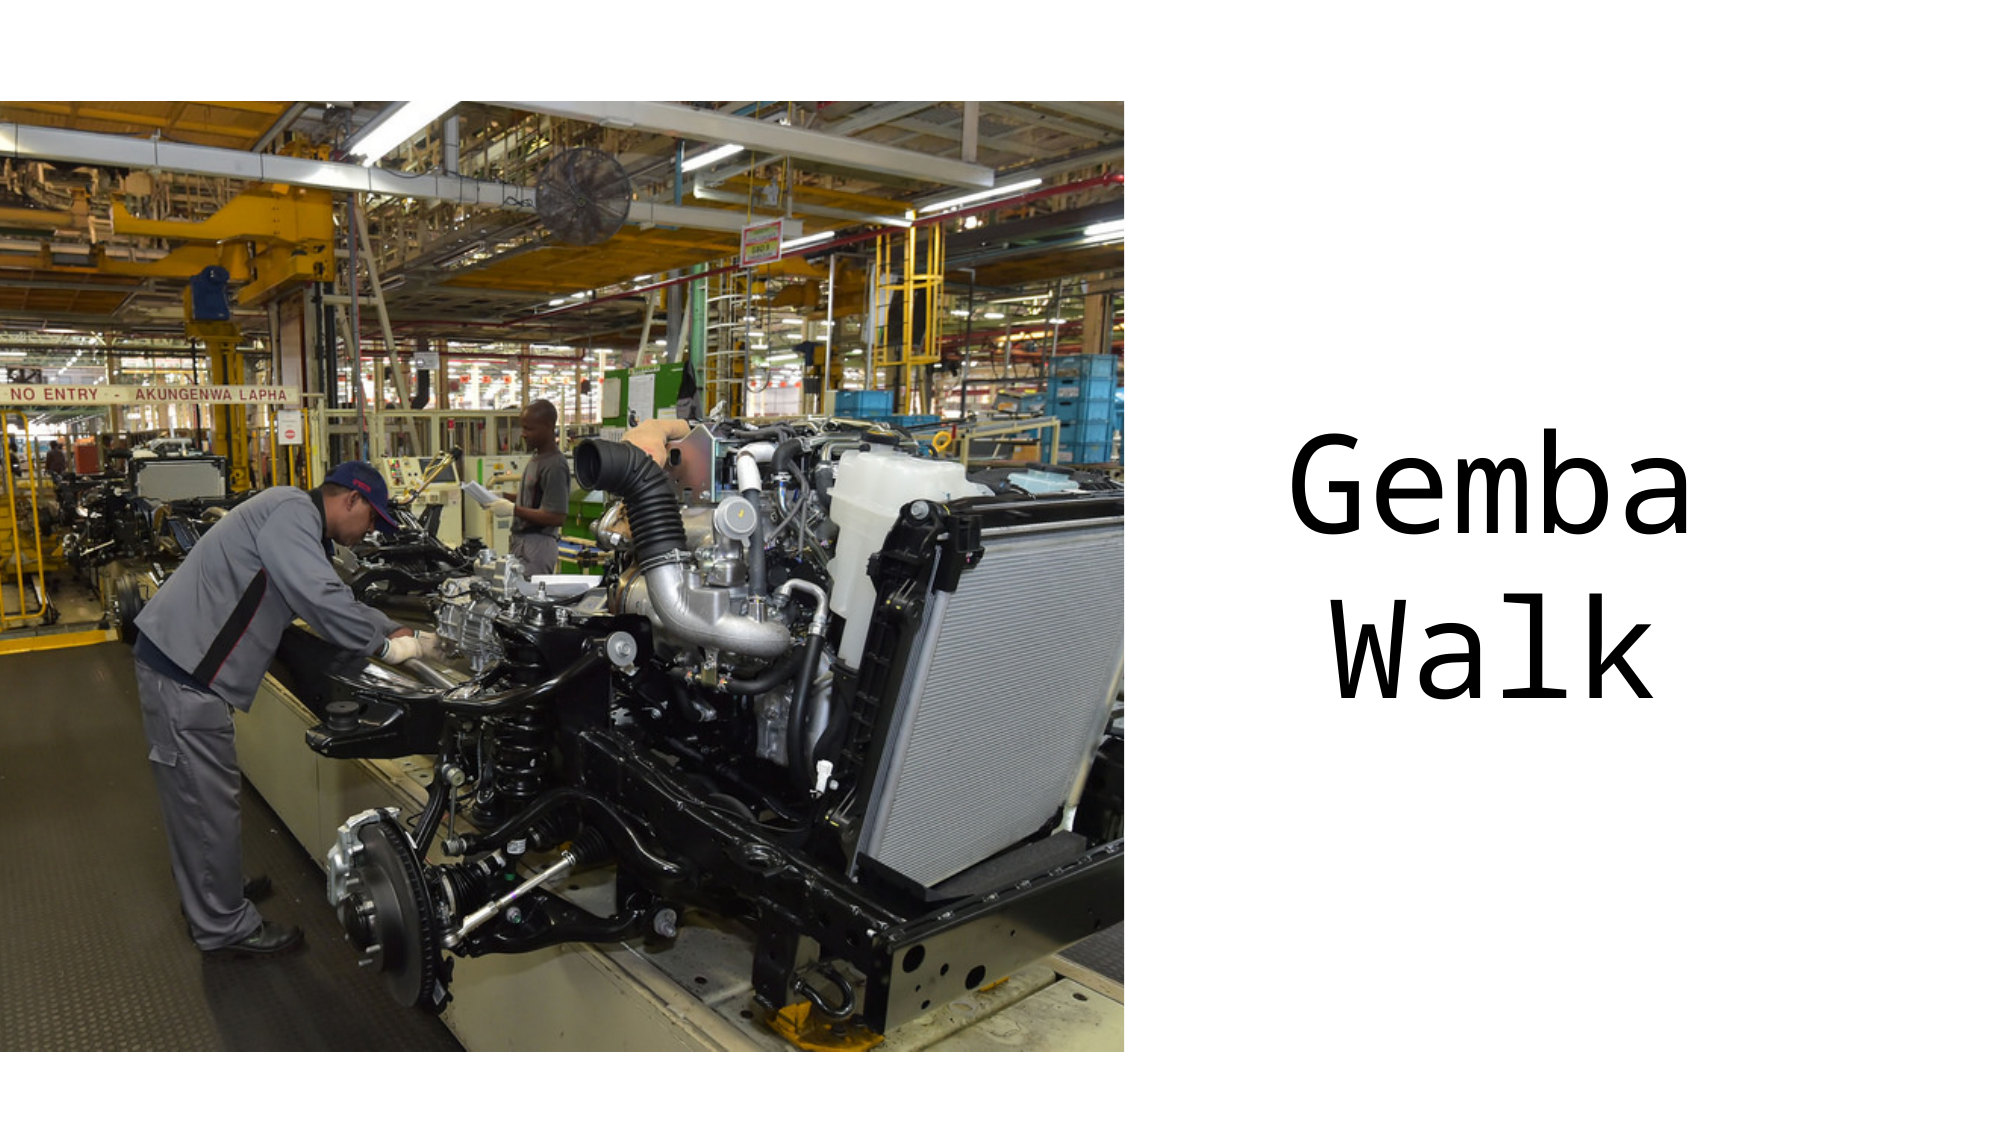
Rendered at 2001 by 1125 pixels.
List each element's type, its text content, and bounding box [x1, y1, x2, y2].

text_box Gemba Walk [1125, 388, 1994, 733]
picture [0, 101, 1125, 1052]
